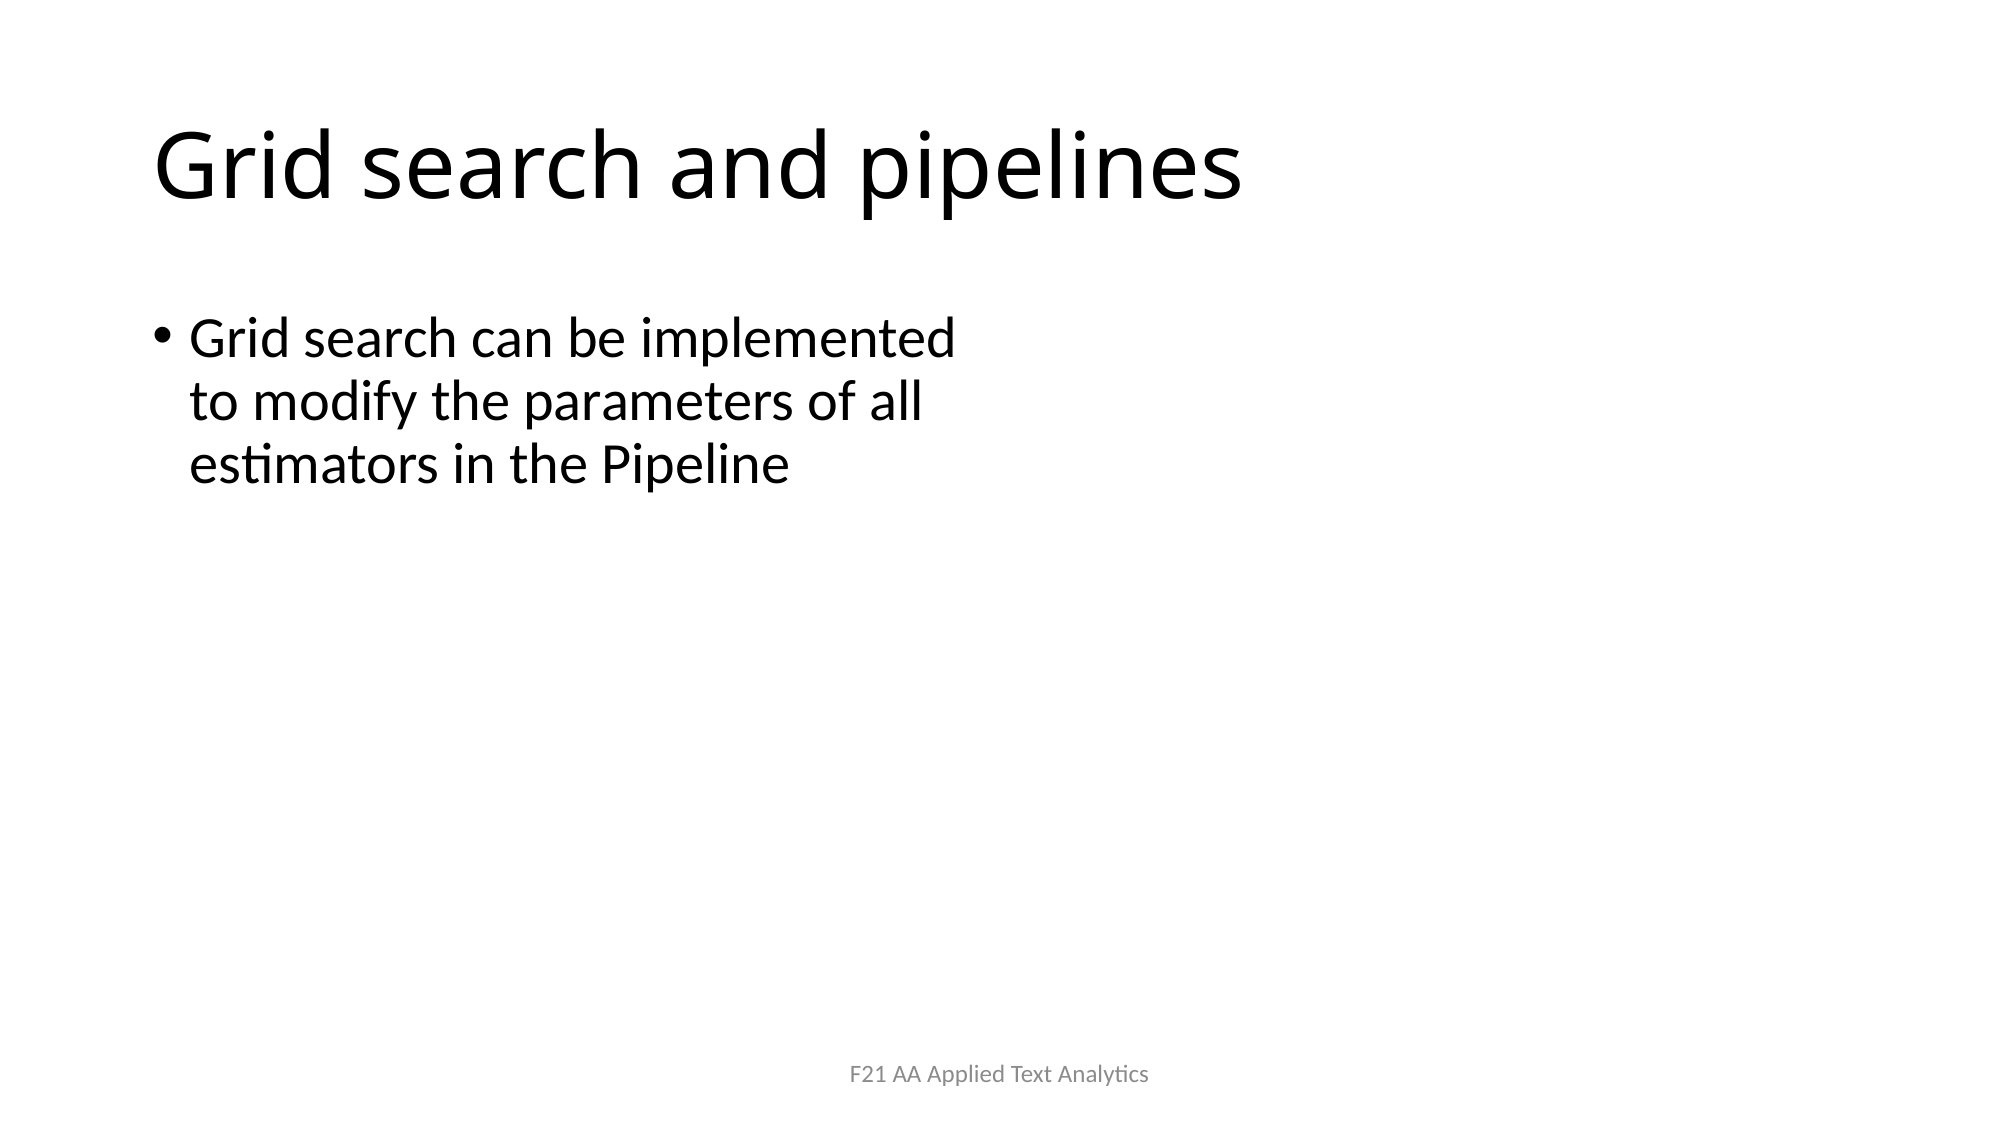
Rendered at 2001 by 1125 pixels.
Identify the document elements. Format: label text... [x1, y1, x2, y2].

list Grid search can be implemented to modify the parameters of all estimators in the Pipeline [137, 299, 988, 1014]
title Grid search and pipelines [137, 59, 1863, 278]
footer F21 AA Applied Text Analytics [662, 1042, 1338, 1103]
